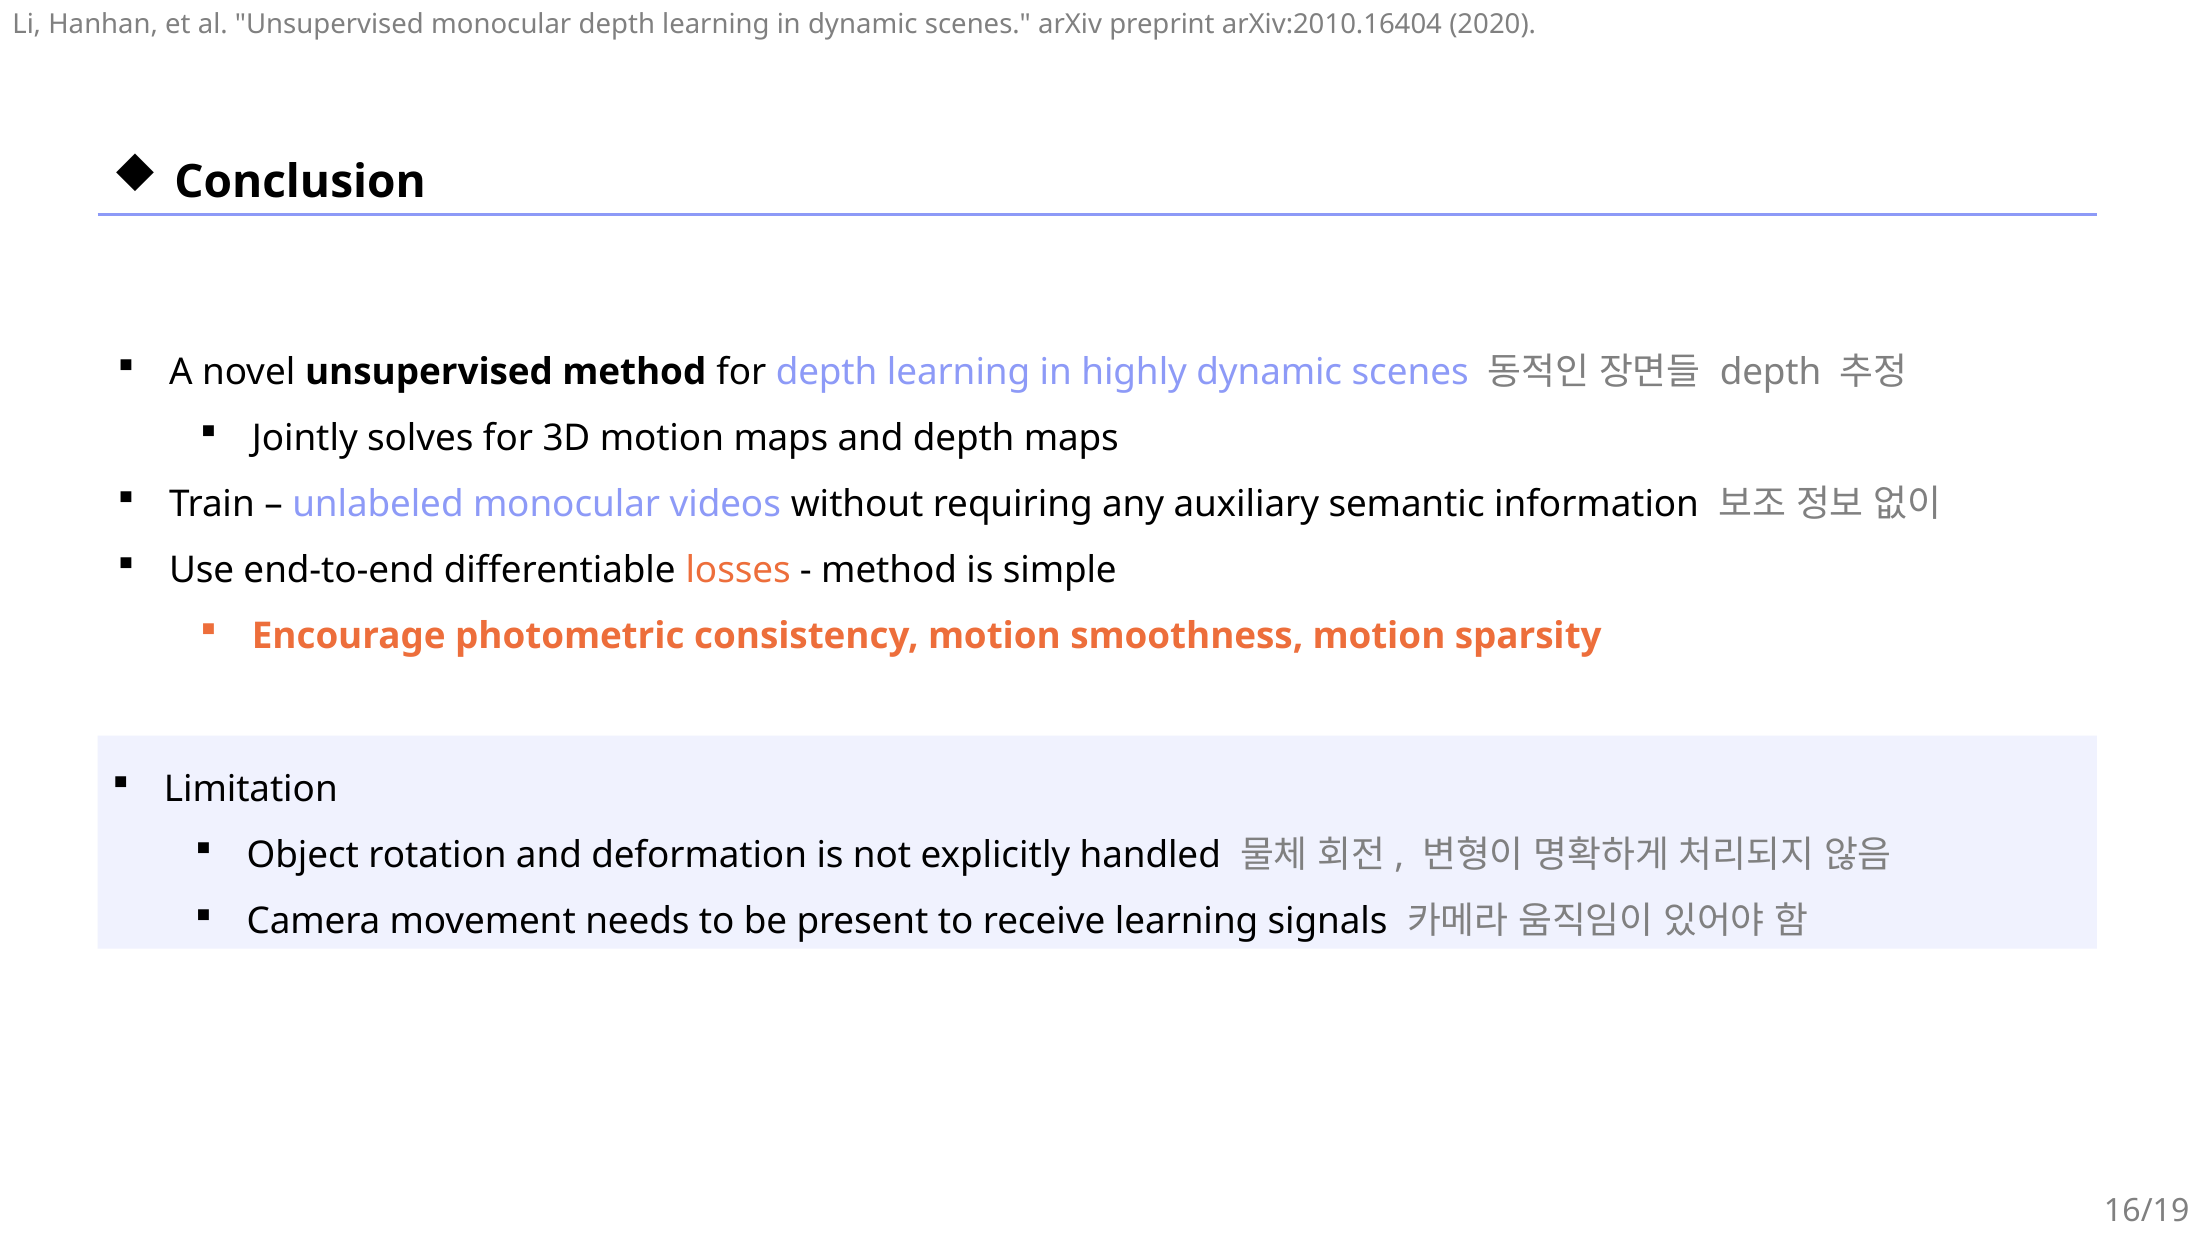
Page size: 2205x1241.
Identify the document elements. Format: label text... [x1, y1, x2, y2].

text_box Limitation Object rotation and deformation is not explicitly handled 물체 회전, 변형이 명확하게 처리되지 않음 Camera movement needs to be present to receive learning signals 카메라 움직임이 있어야 함 [97, 734, 2098, 950]
text_box Conclusion [97, 116, 1066, 213]
title Li, Hanhan, et al. "Unsupervised monocular depth learning in dynamic scenes." arXiv preprint arXiv:2010.16404 (2020). [0, 0, 1888, 49]
text_box A novel unsupervised method for depth learning in highly dynamic scenes 동적인 장면들 depth 추정 Jointly solves for 3D motion maps and depth maps Train – unlabeled monocular videos without requiring any auxiliary semantic information 보조 정보 없이 Use end-to-end differentiable losses - method is simple Encourage photometric consistency, motion smoothness, motion sparsity [102, 317, 2103, 665]
